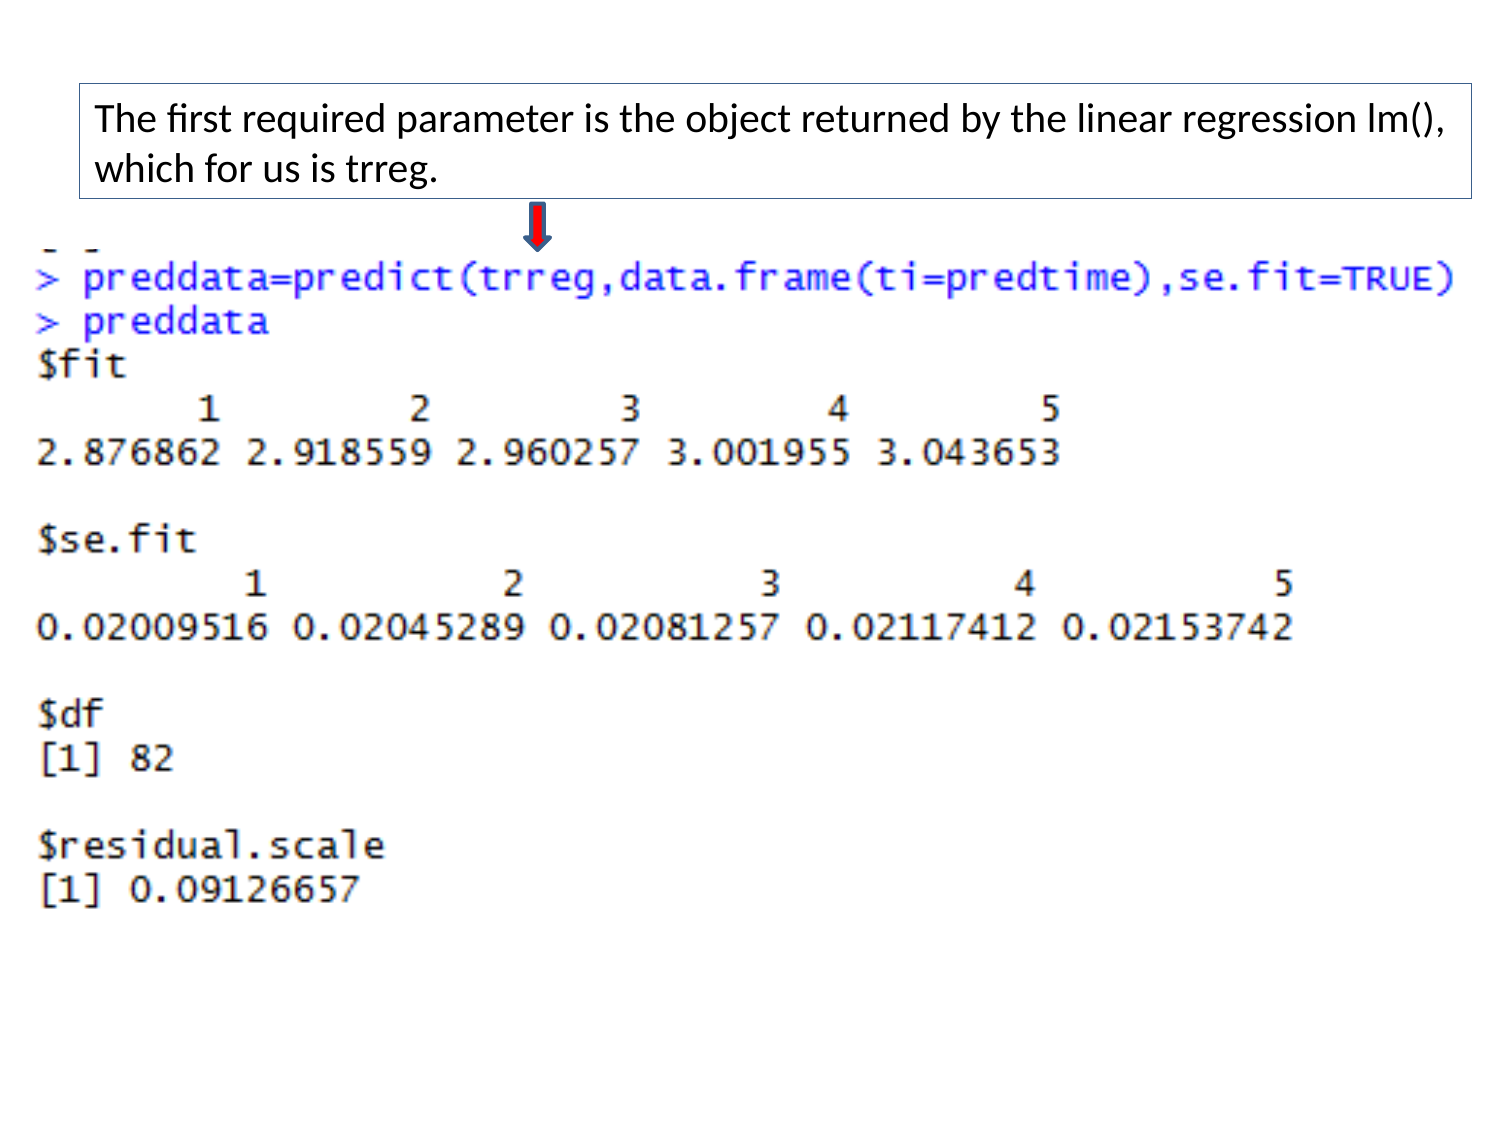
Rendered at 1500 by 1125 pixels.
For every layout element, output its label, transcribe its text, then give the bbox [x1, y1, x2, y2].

picture [24, 249, 1482, 926]
text_box [523, 201, 552, 248]
text_box The first required parameter is the object returned by the linear regression lm(), which for us is trreg. [79, 83, 1472, 199]
